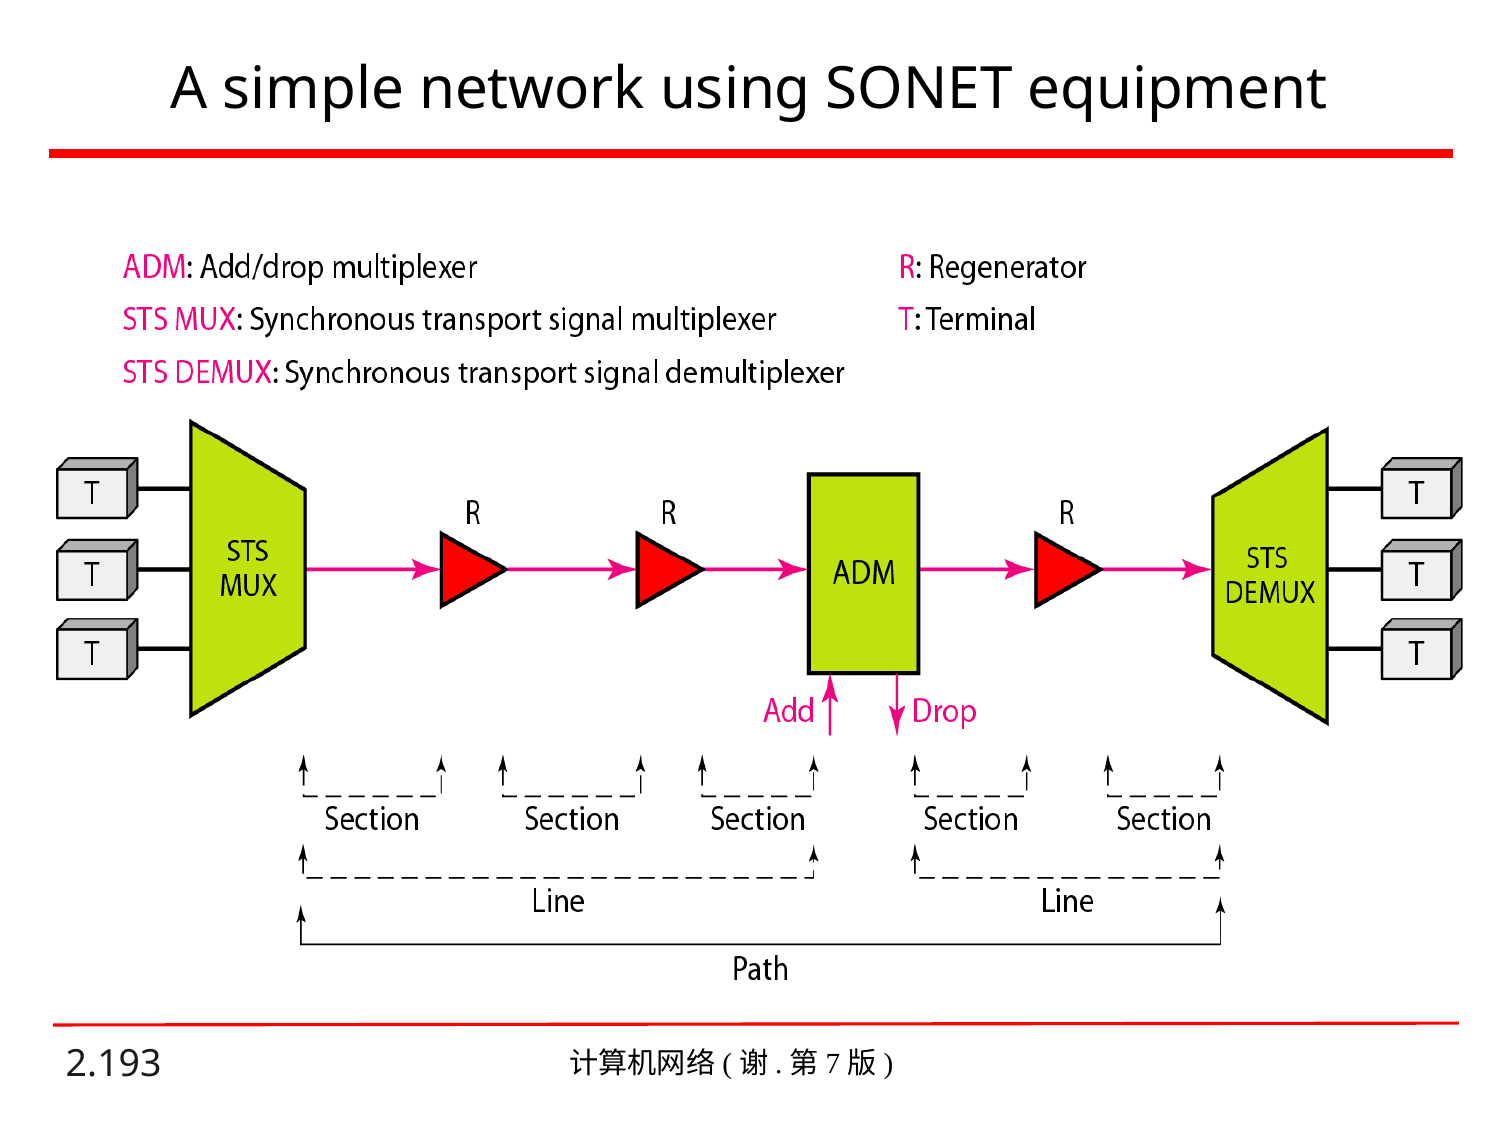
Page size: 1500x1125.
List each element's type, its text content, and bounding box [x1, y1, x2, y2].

picture [56, 249, 1463, 988]
title A simple network using SONET equipment [58, 33, 1440, 137]
